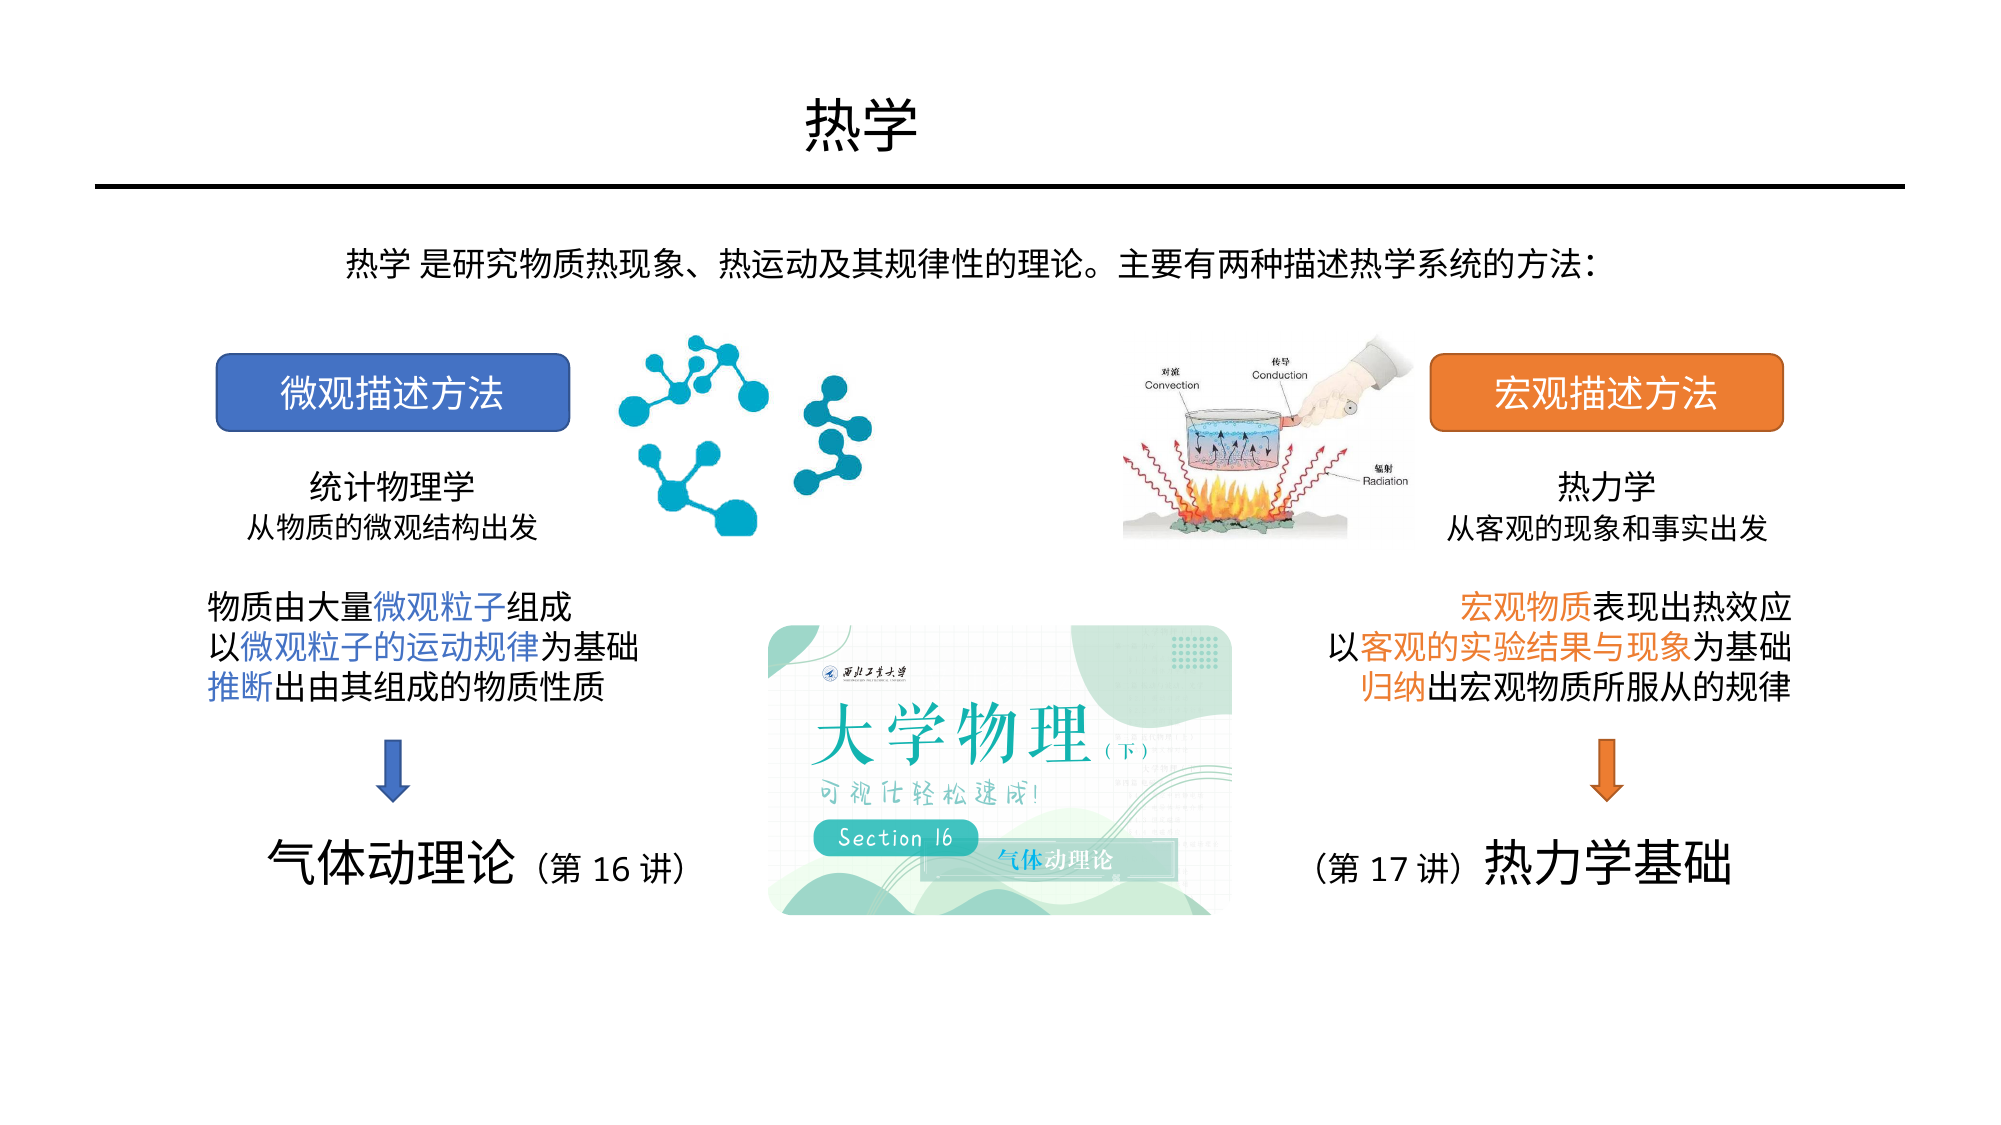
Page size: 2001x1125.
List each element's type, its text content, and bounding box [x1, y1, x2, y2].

text_box 热力学 [1476, 458, 1738, 502]
text_box [1589, 738, 1625, 803]
text_box 微观描述方法 [215, 353, 571, 432]
text_box 从物质的微观结构出发 [192, 502, 594, 552]
picture [596, 315, 877, 550]
text_box 热学 是研究物质热现象、热运动及其规律性的理论。主要有两种描述热学系统的方法： [83, 215, 1880, 291]
text_box 物质由大量微观粒子组成 以微观粒子的运动规律为基础 推断出由其组成的物质性质 [192, 579, 853, 714]
text_box 从客观的现象和事实出发 [1407, 502, 1808, 553]
text_box 宏观描述方法 [1429, 353, 1785, 432]
text_box 统计物理学 [262, 458, 524, 502]
text_box 热学 [788, 81, 1212, 167]
text_box （第17讲）热力学基础 [1265, 823, 1748, 899]
text_box 气体动理论（第16讲） [252, 823, 735, 899]
picture [767, 625, 1232, 916]
text_box 宏观物质表现出热效应 以客观的实验结果与现象为基础 归纳出宏观物质所服从的规律 [1147, 579, 1808, 714]
picture [1123, 331, 1415, 550]
text_box [375, 739, 411, 803]
